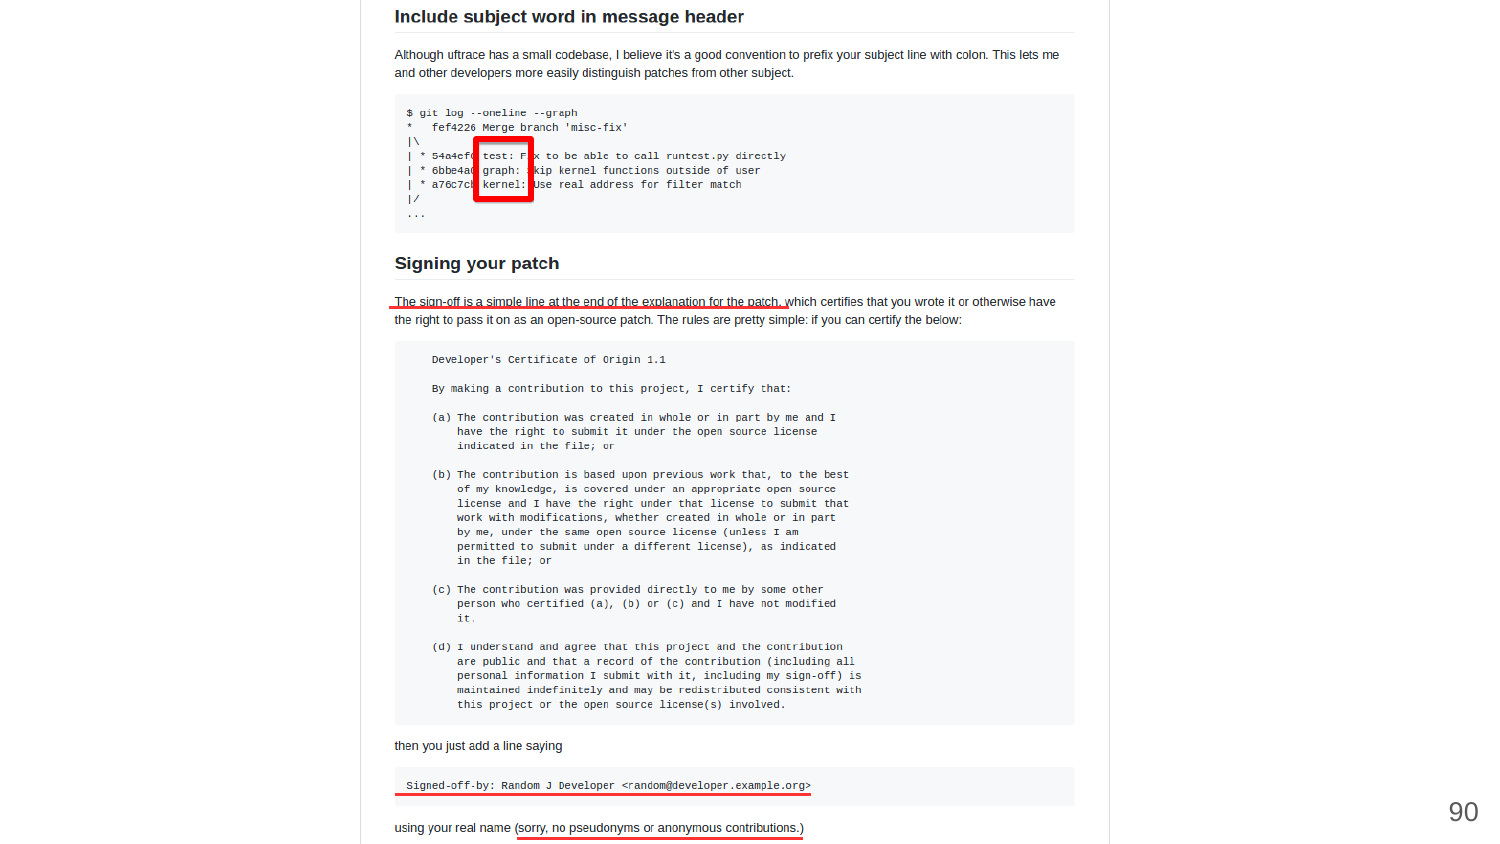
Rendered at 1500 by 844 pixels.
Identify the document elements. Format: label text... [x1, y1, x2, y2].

picture [339, 0, 1119, 844]
slide_number ‹#› [1403, 779, 1494, 844]
